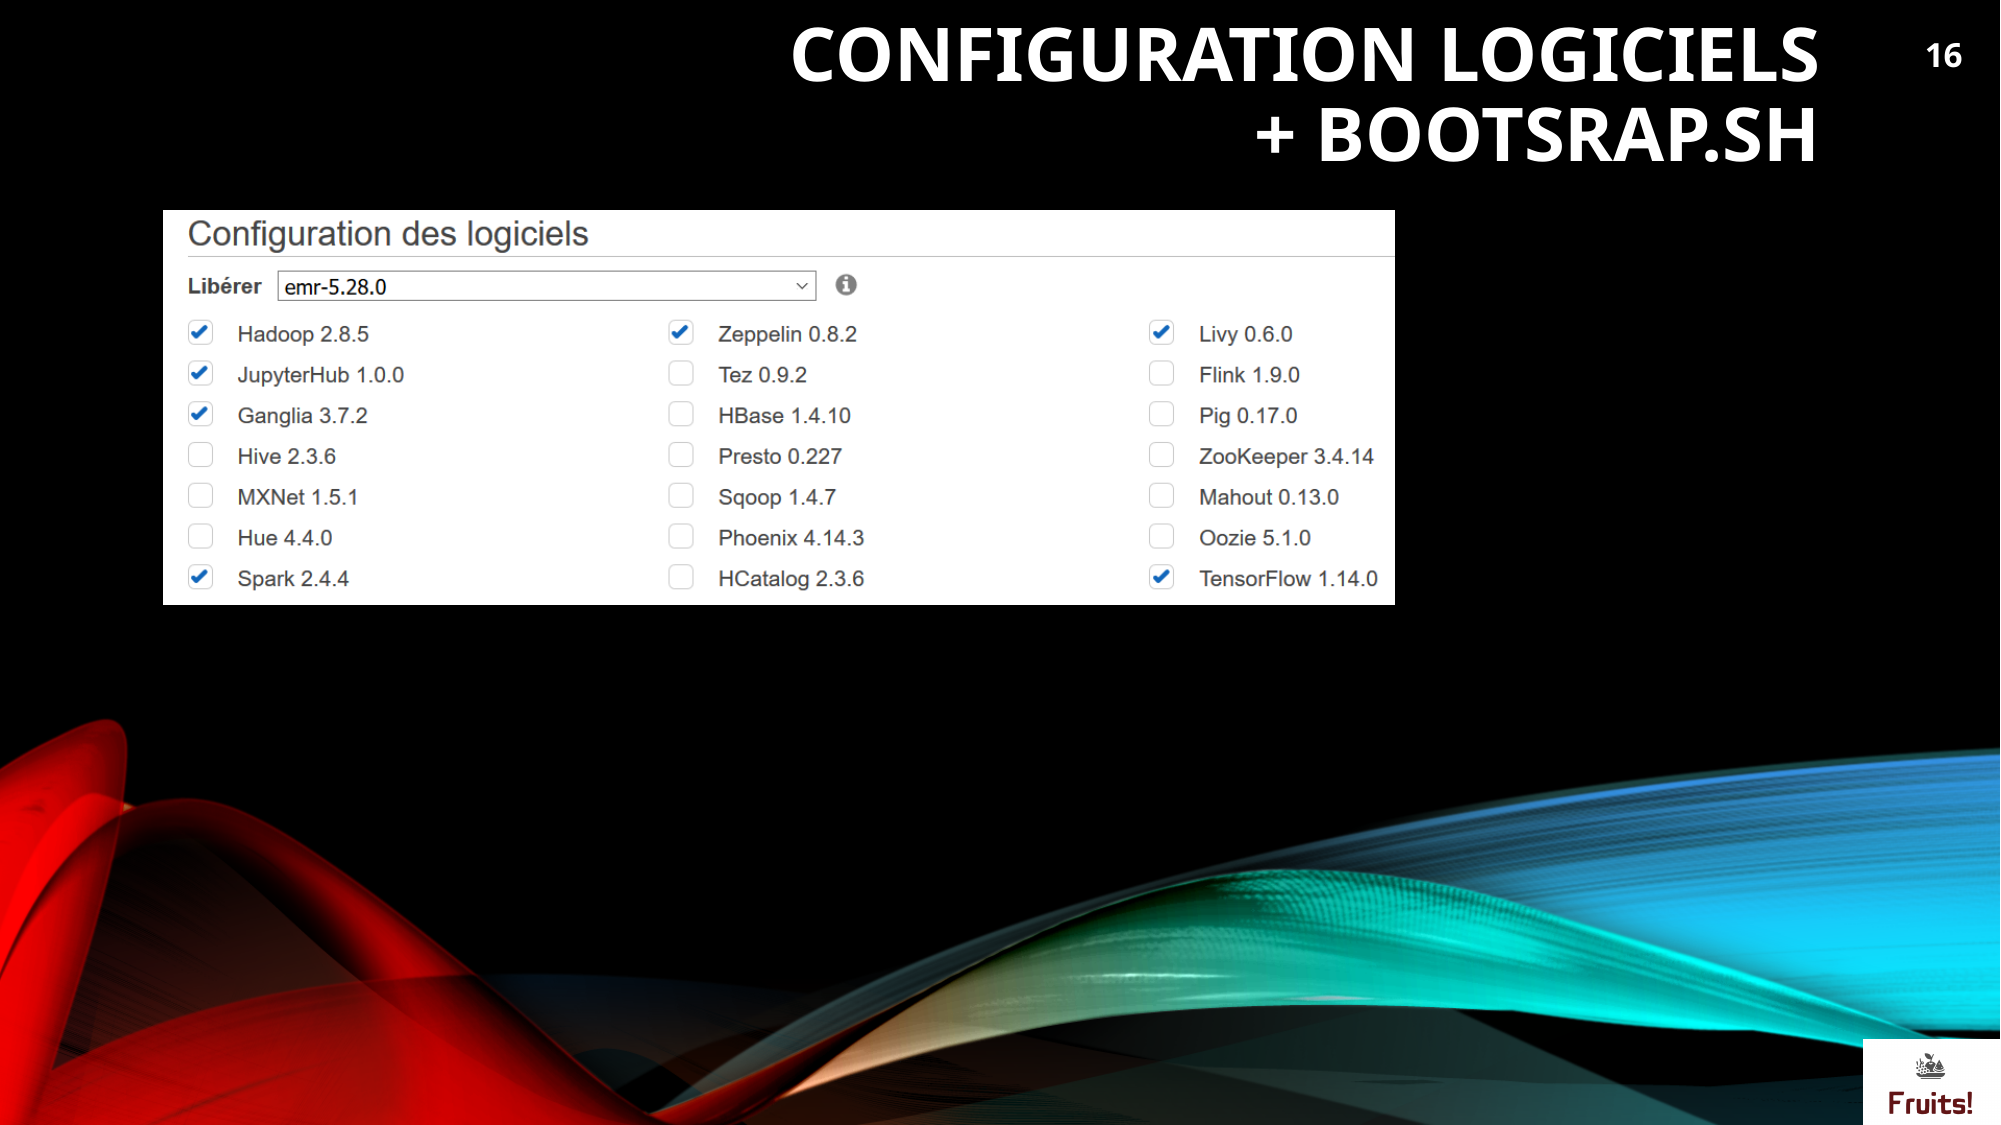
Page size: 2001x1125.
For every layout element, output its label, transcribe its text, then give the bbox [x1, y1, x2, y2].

picture [163, 210, 1396, 605]
text_box Configuration Logiciels + Bootsrap.sh [746, 7, 1835, 185]
text_box 16 [1872, 27, 1978, 87]
picture [0, 717, 2000, 1125]
